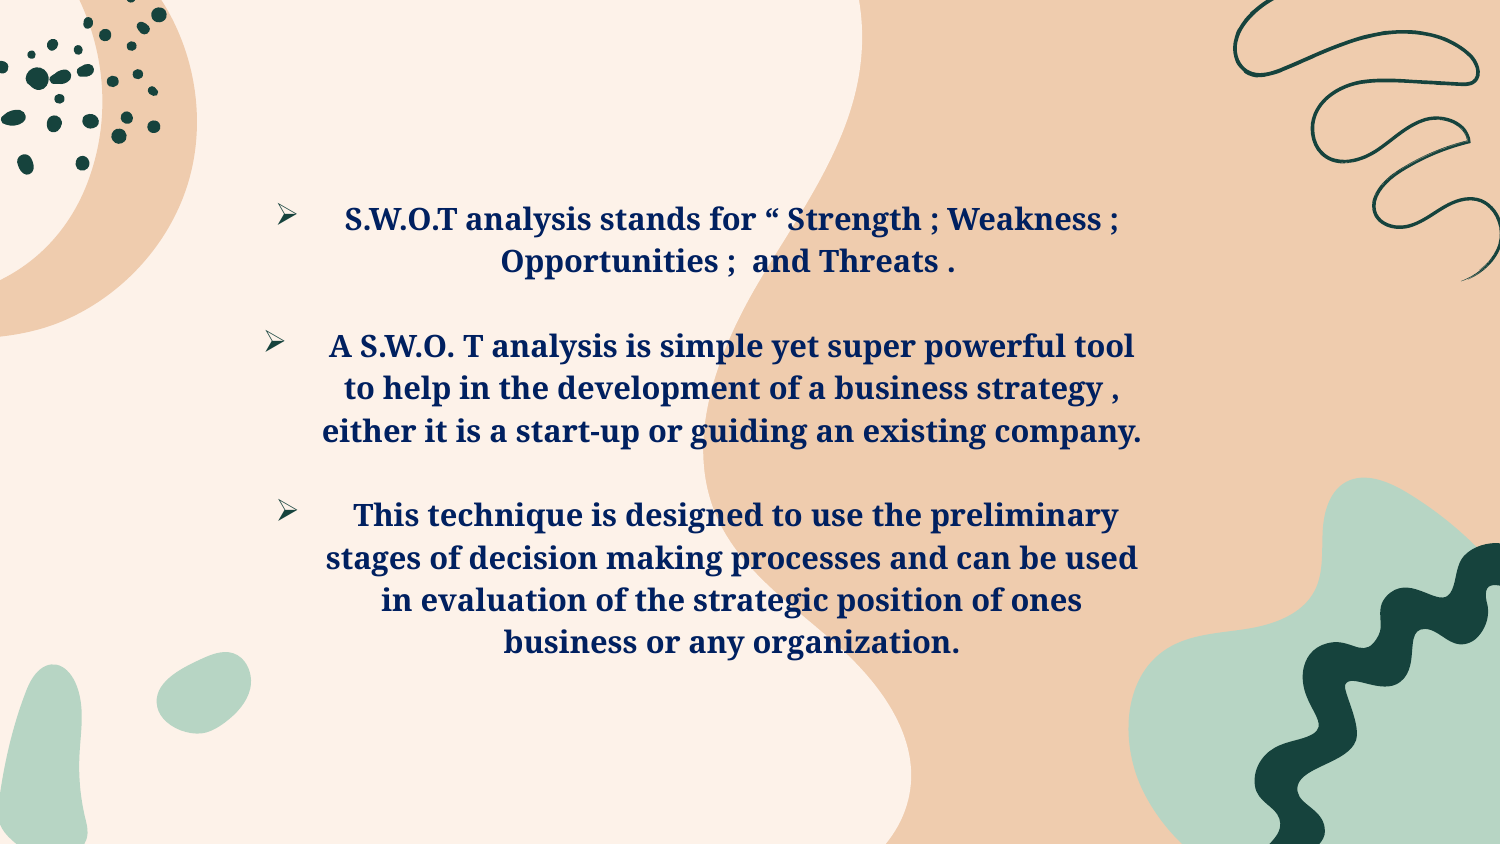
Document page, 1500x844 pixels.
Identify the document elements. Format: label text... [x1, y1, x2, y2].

subtitle S.W.O.T analysis stands for “ Strength ; Weakness ; Opportunities ; and Threats . A S.W.O. T analysis is simple yet super powerful tool to help in the development of a business strategy , either it is a start-up or guiding an existing company. This technique is designed to use the preliminary stages of decision making processes and can be used in evaluation of the strategic position of ones business or any organization. [230, 178, 1165, 685]
